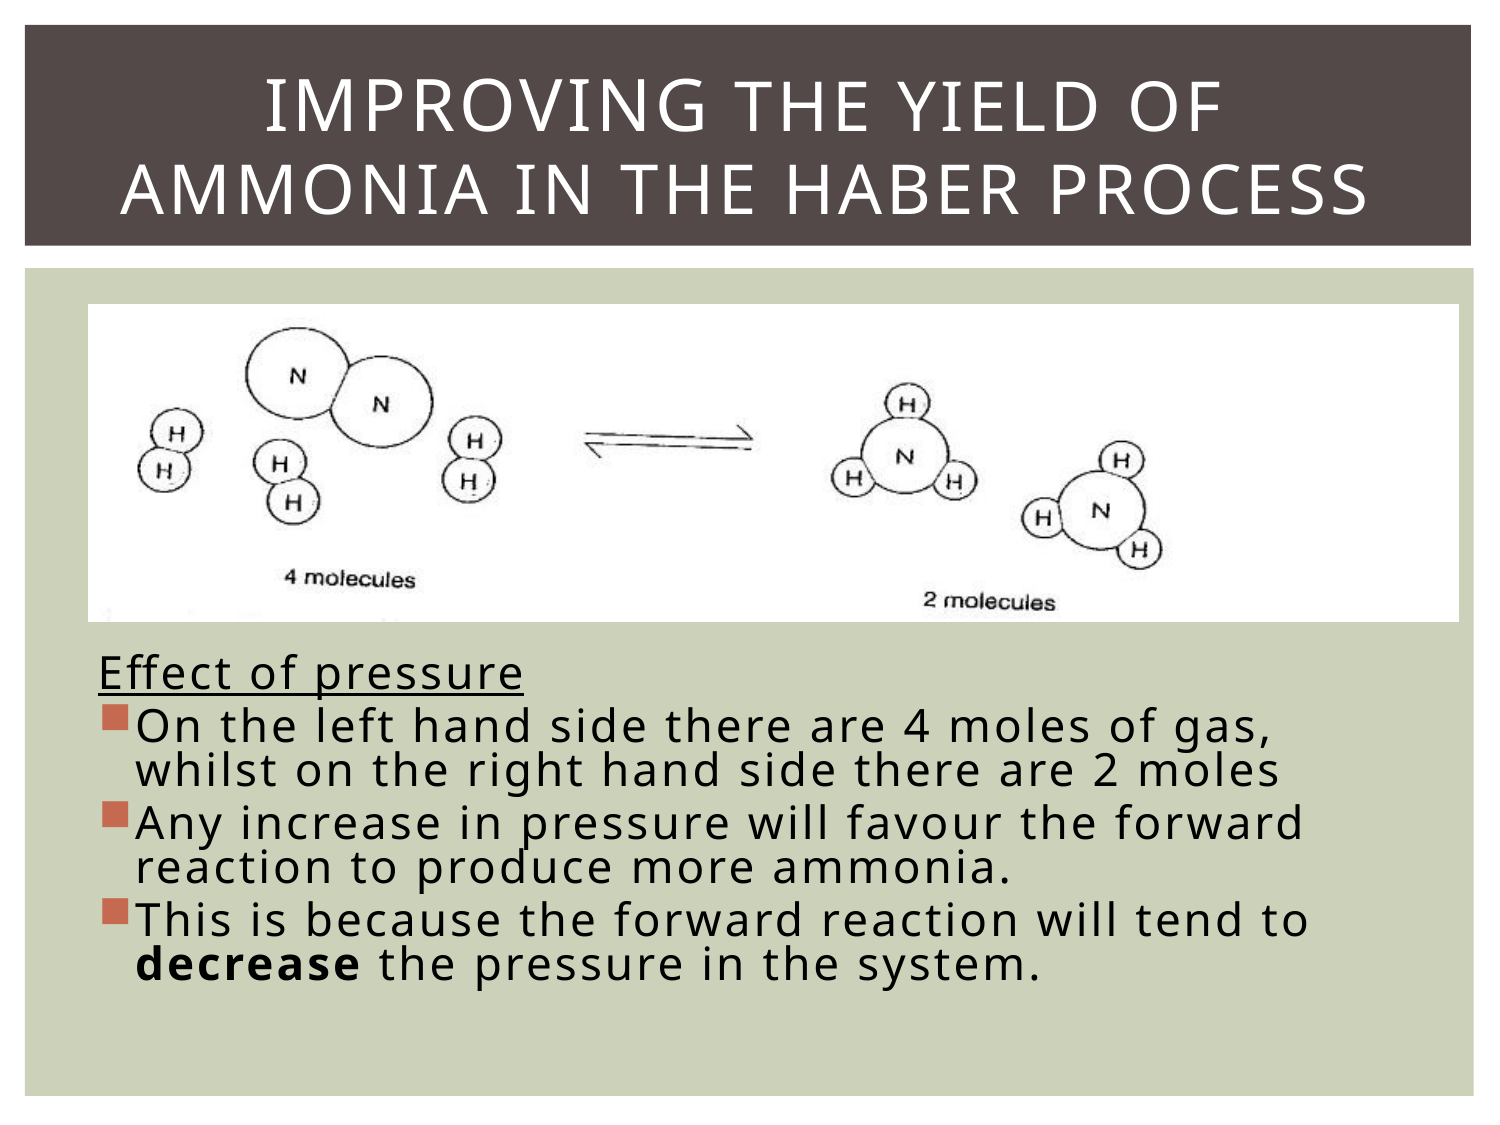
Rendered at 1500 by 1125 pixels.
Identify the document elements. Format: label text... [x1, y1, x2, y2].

title Improving the yield of ammonia in the Haber process [70, 50, 1421, 237]
list Effect of pressure On the left hand side there are 4 moles of gas, whilst on the right hand side there are 2 moles Any increase in pressure will favour the forward reaction to produce more ammonia. This is because the forward reaction will tend to decrease the pressure in the system. [75, 646, 1425, 1006]
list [88, 304, 1460, 622]
